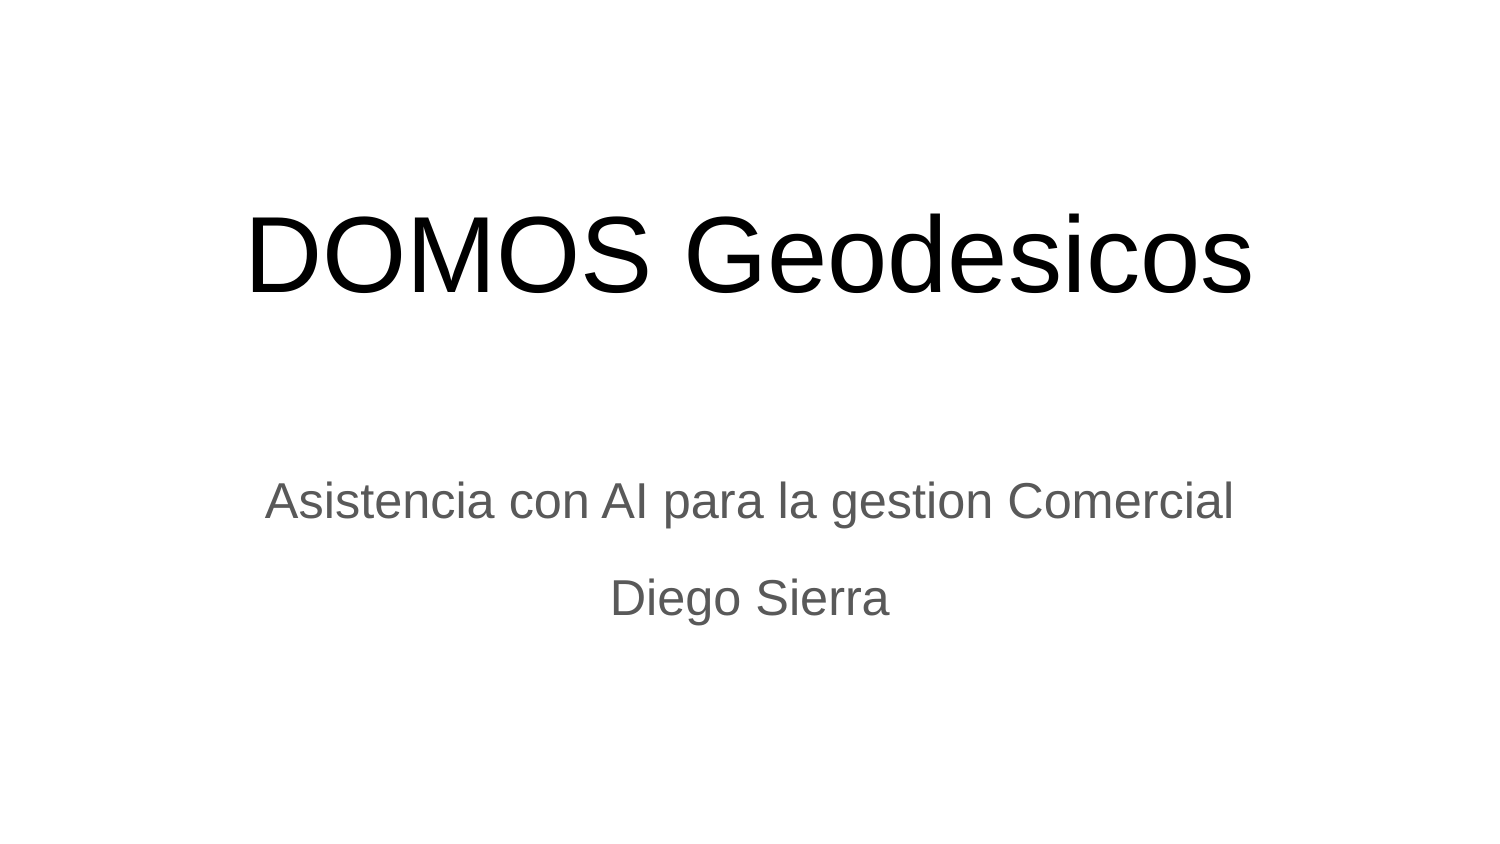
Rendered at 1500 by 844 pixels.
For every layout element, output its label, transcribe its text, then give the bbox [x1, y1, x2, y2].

subtitle Asistencia con AI para la gestion Comercial Diego Sierra [51, 464, 1449, 595]
title DOMOS Geodesicos [51, 122, 1449, 459]
